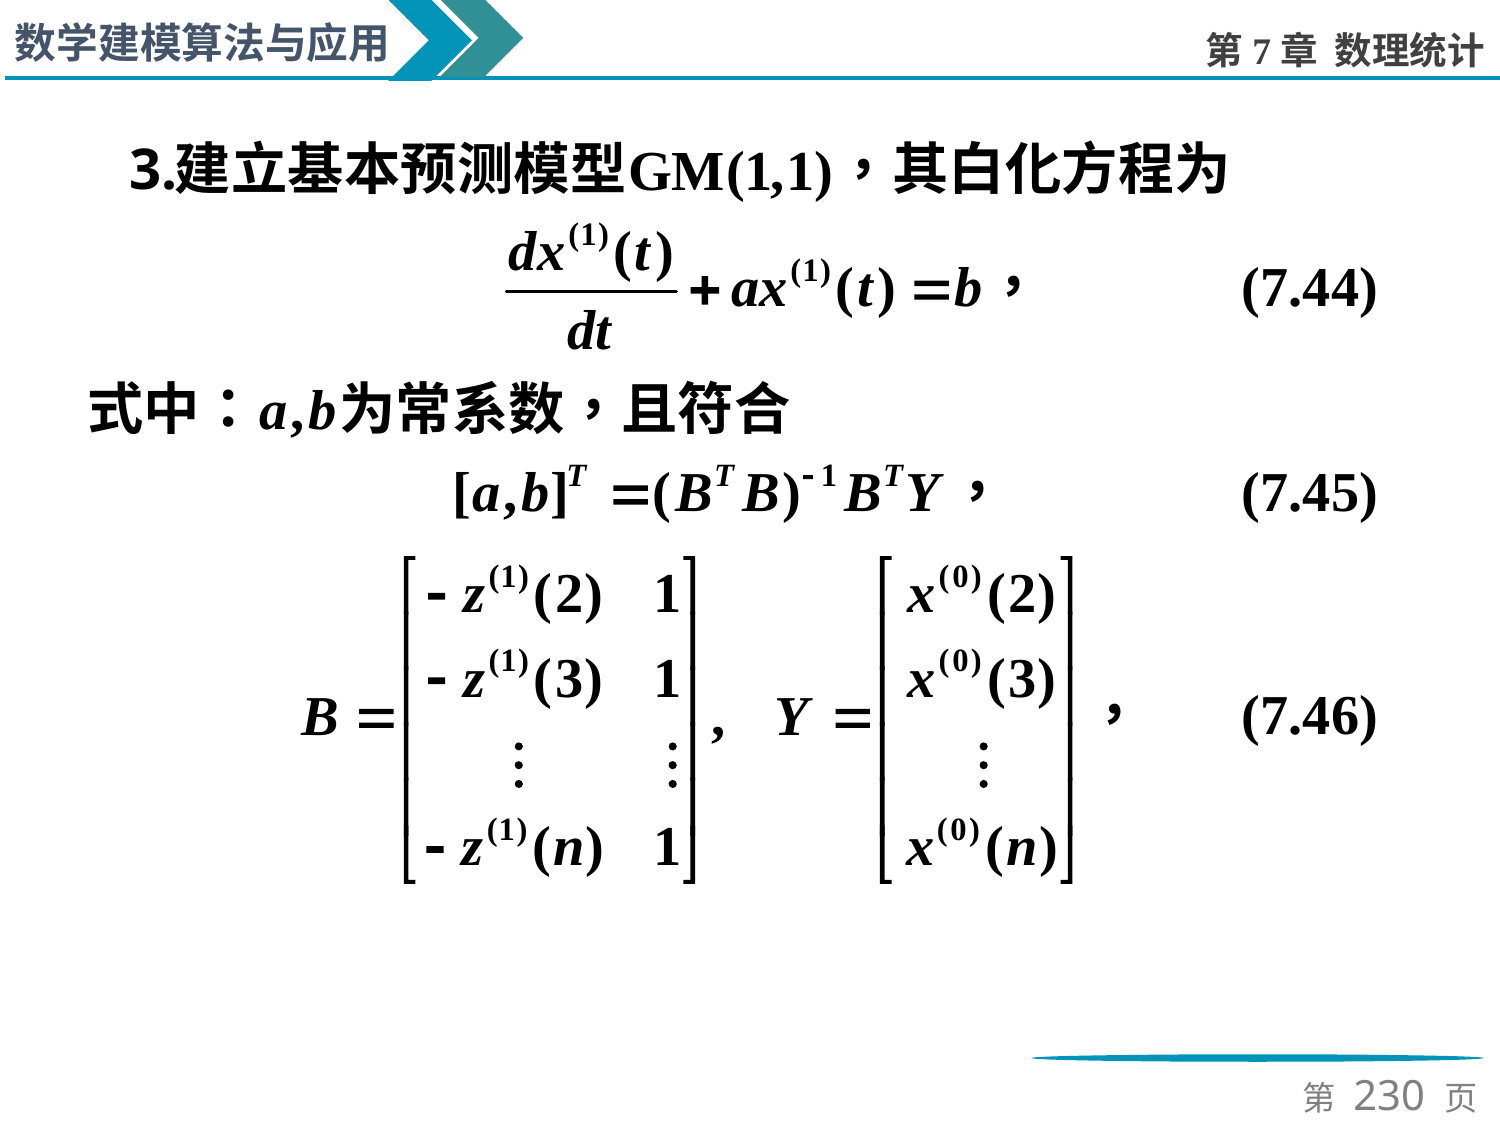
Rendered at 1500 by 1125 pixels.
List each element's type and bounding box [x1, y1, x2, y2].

text_box [87, 132, 1377, 936]
